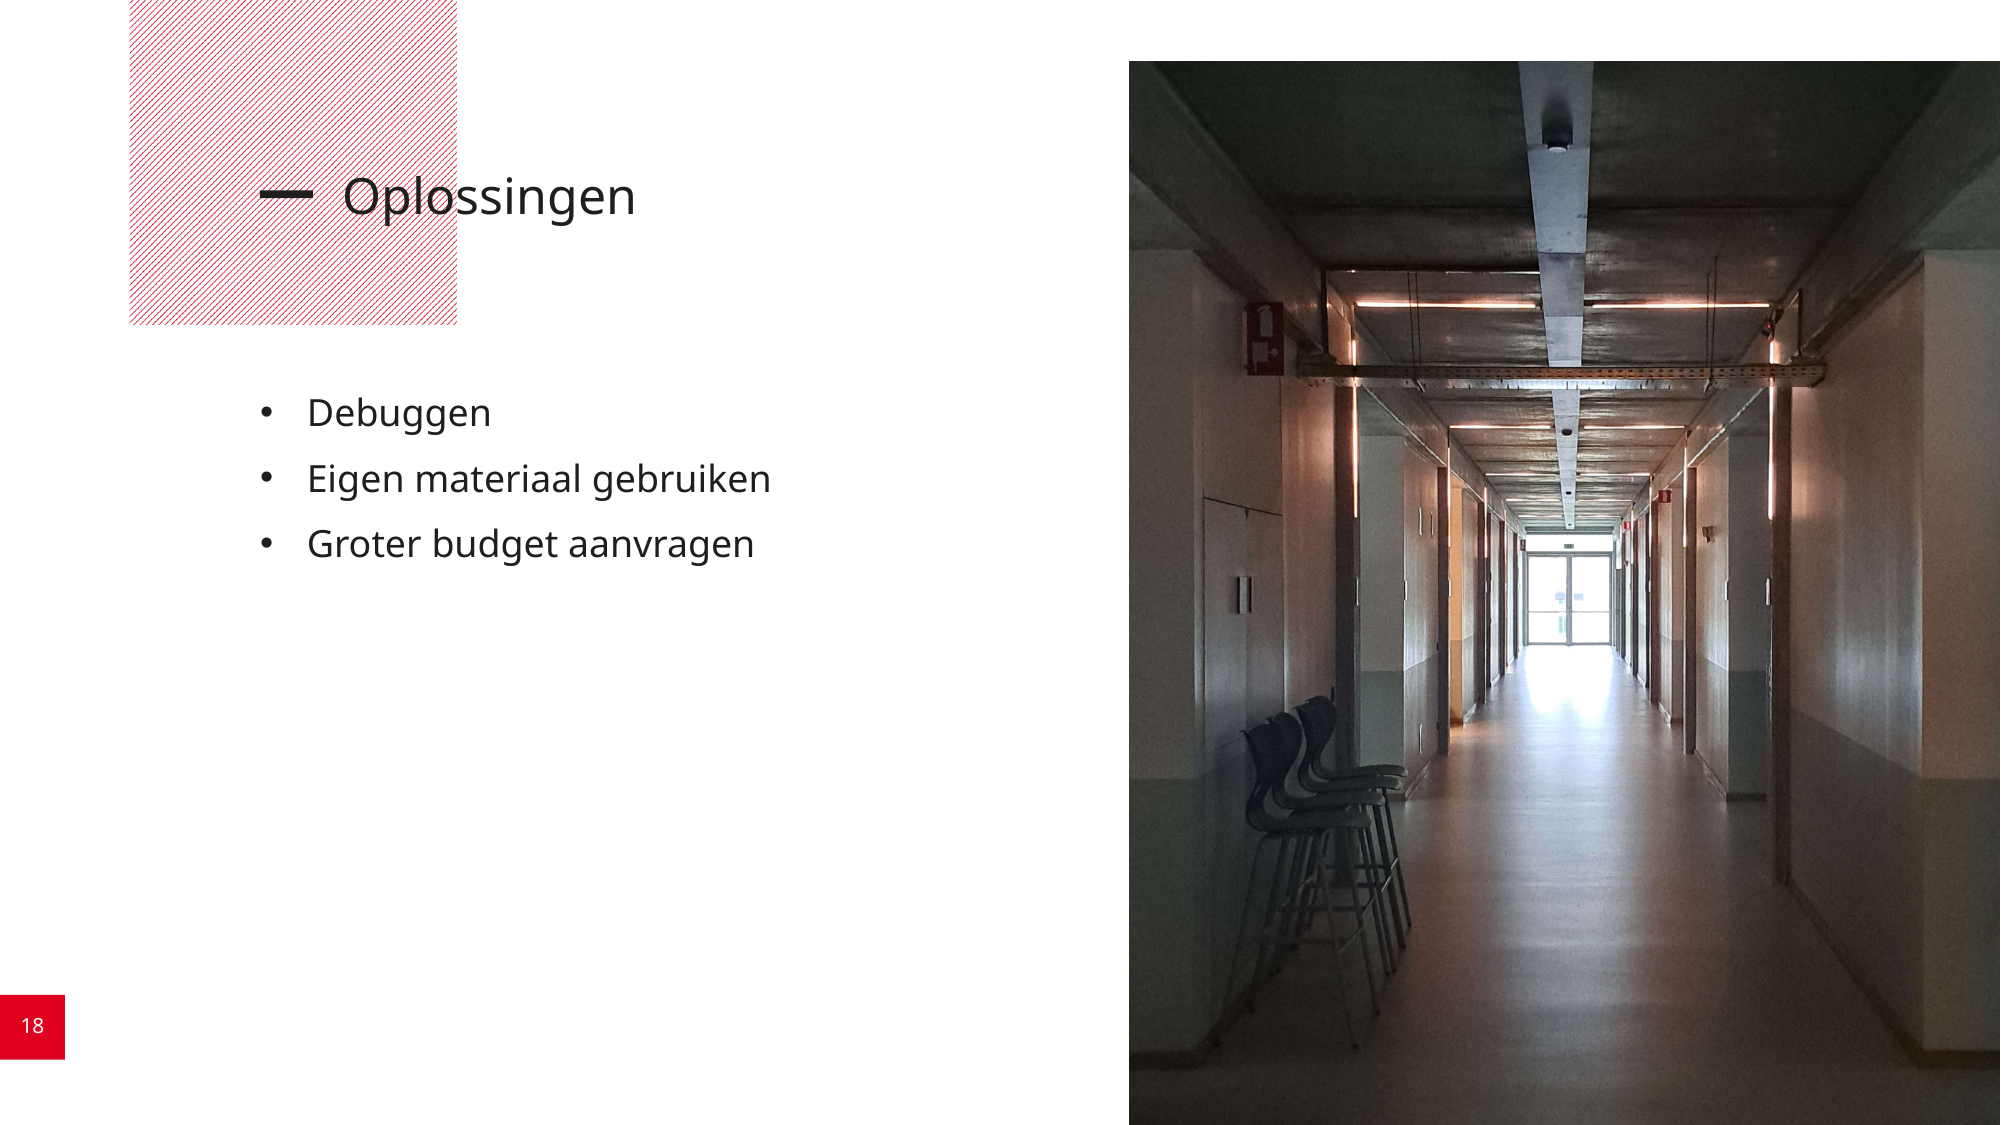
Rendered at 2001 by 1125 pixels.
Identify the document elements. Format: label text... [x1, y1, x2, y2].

title Oplossingen [342, 154, 1090, 234]
picture [1128, 61, 2000, 1125]
picture [129, 0, 457, 325]
list Debuggen Eigen materiaal gebruiken Groter budget aanvragen [259, 388, 1080, 995]
